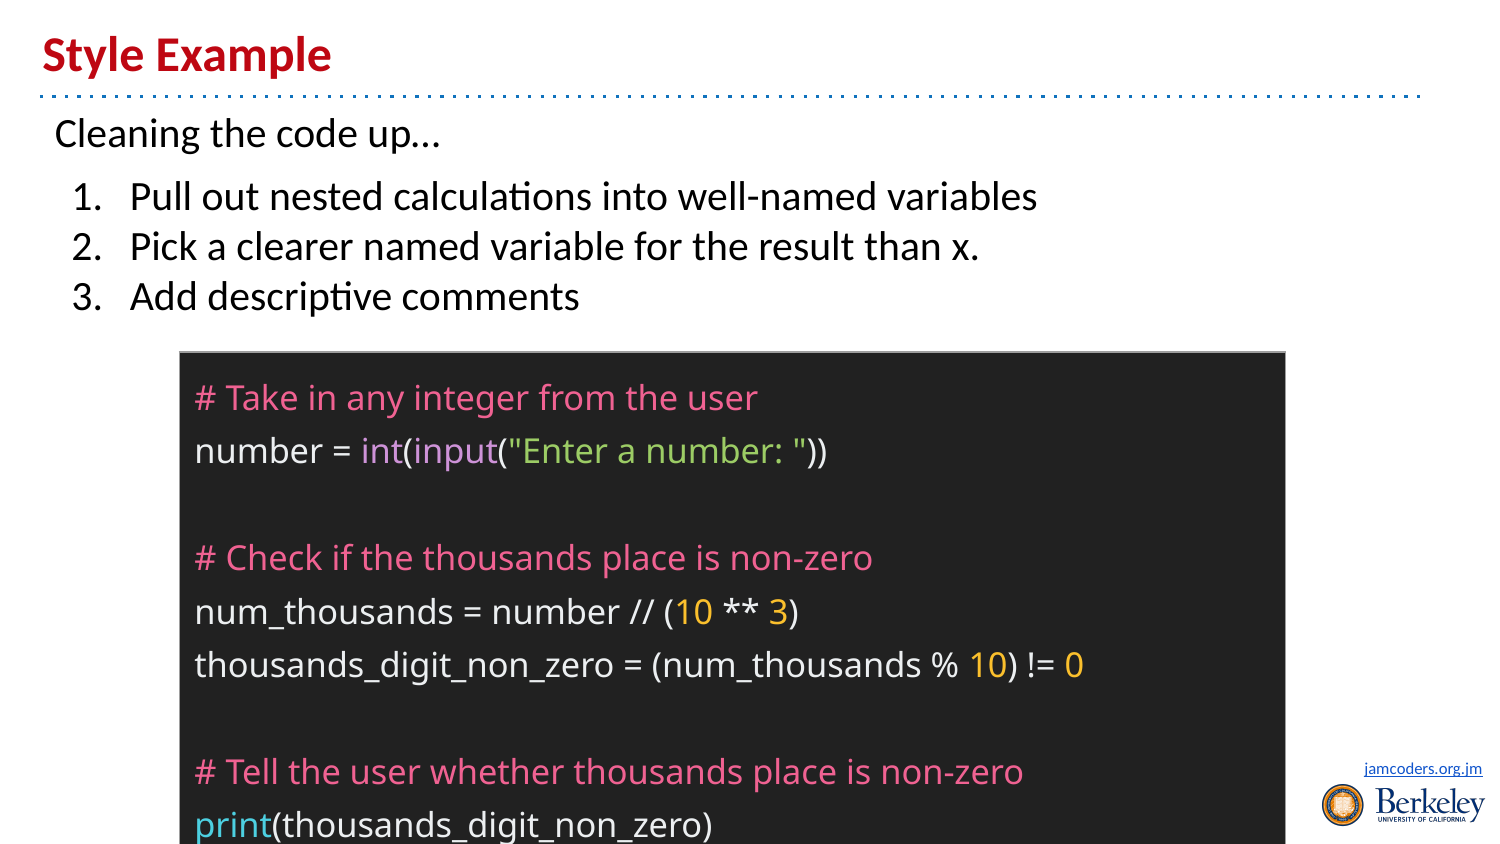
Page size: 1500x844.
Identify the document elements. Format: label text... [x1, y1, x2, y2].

list Cleaning the code up… Pull out nested calculations into well-named variables Pick a clearer named variable for the result than x. Add descriptive comments [39, 91, 1425, 773]
table_header # Take in any integer from the user number = int(input("Enter a number: ")) # Check if the thousands place is non-zero num_thousands = number // (10 ** 3) thousands_digit_non_zero = (num_thousands % 10) != 0 # Tell the user whether thousands place is non-zero print(thousands_digit_non_zero) [180, 353, 1285, 844]
picture [1321, 782, 1486, 827]
title Style Example [27, 15, 1378, 97]
